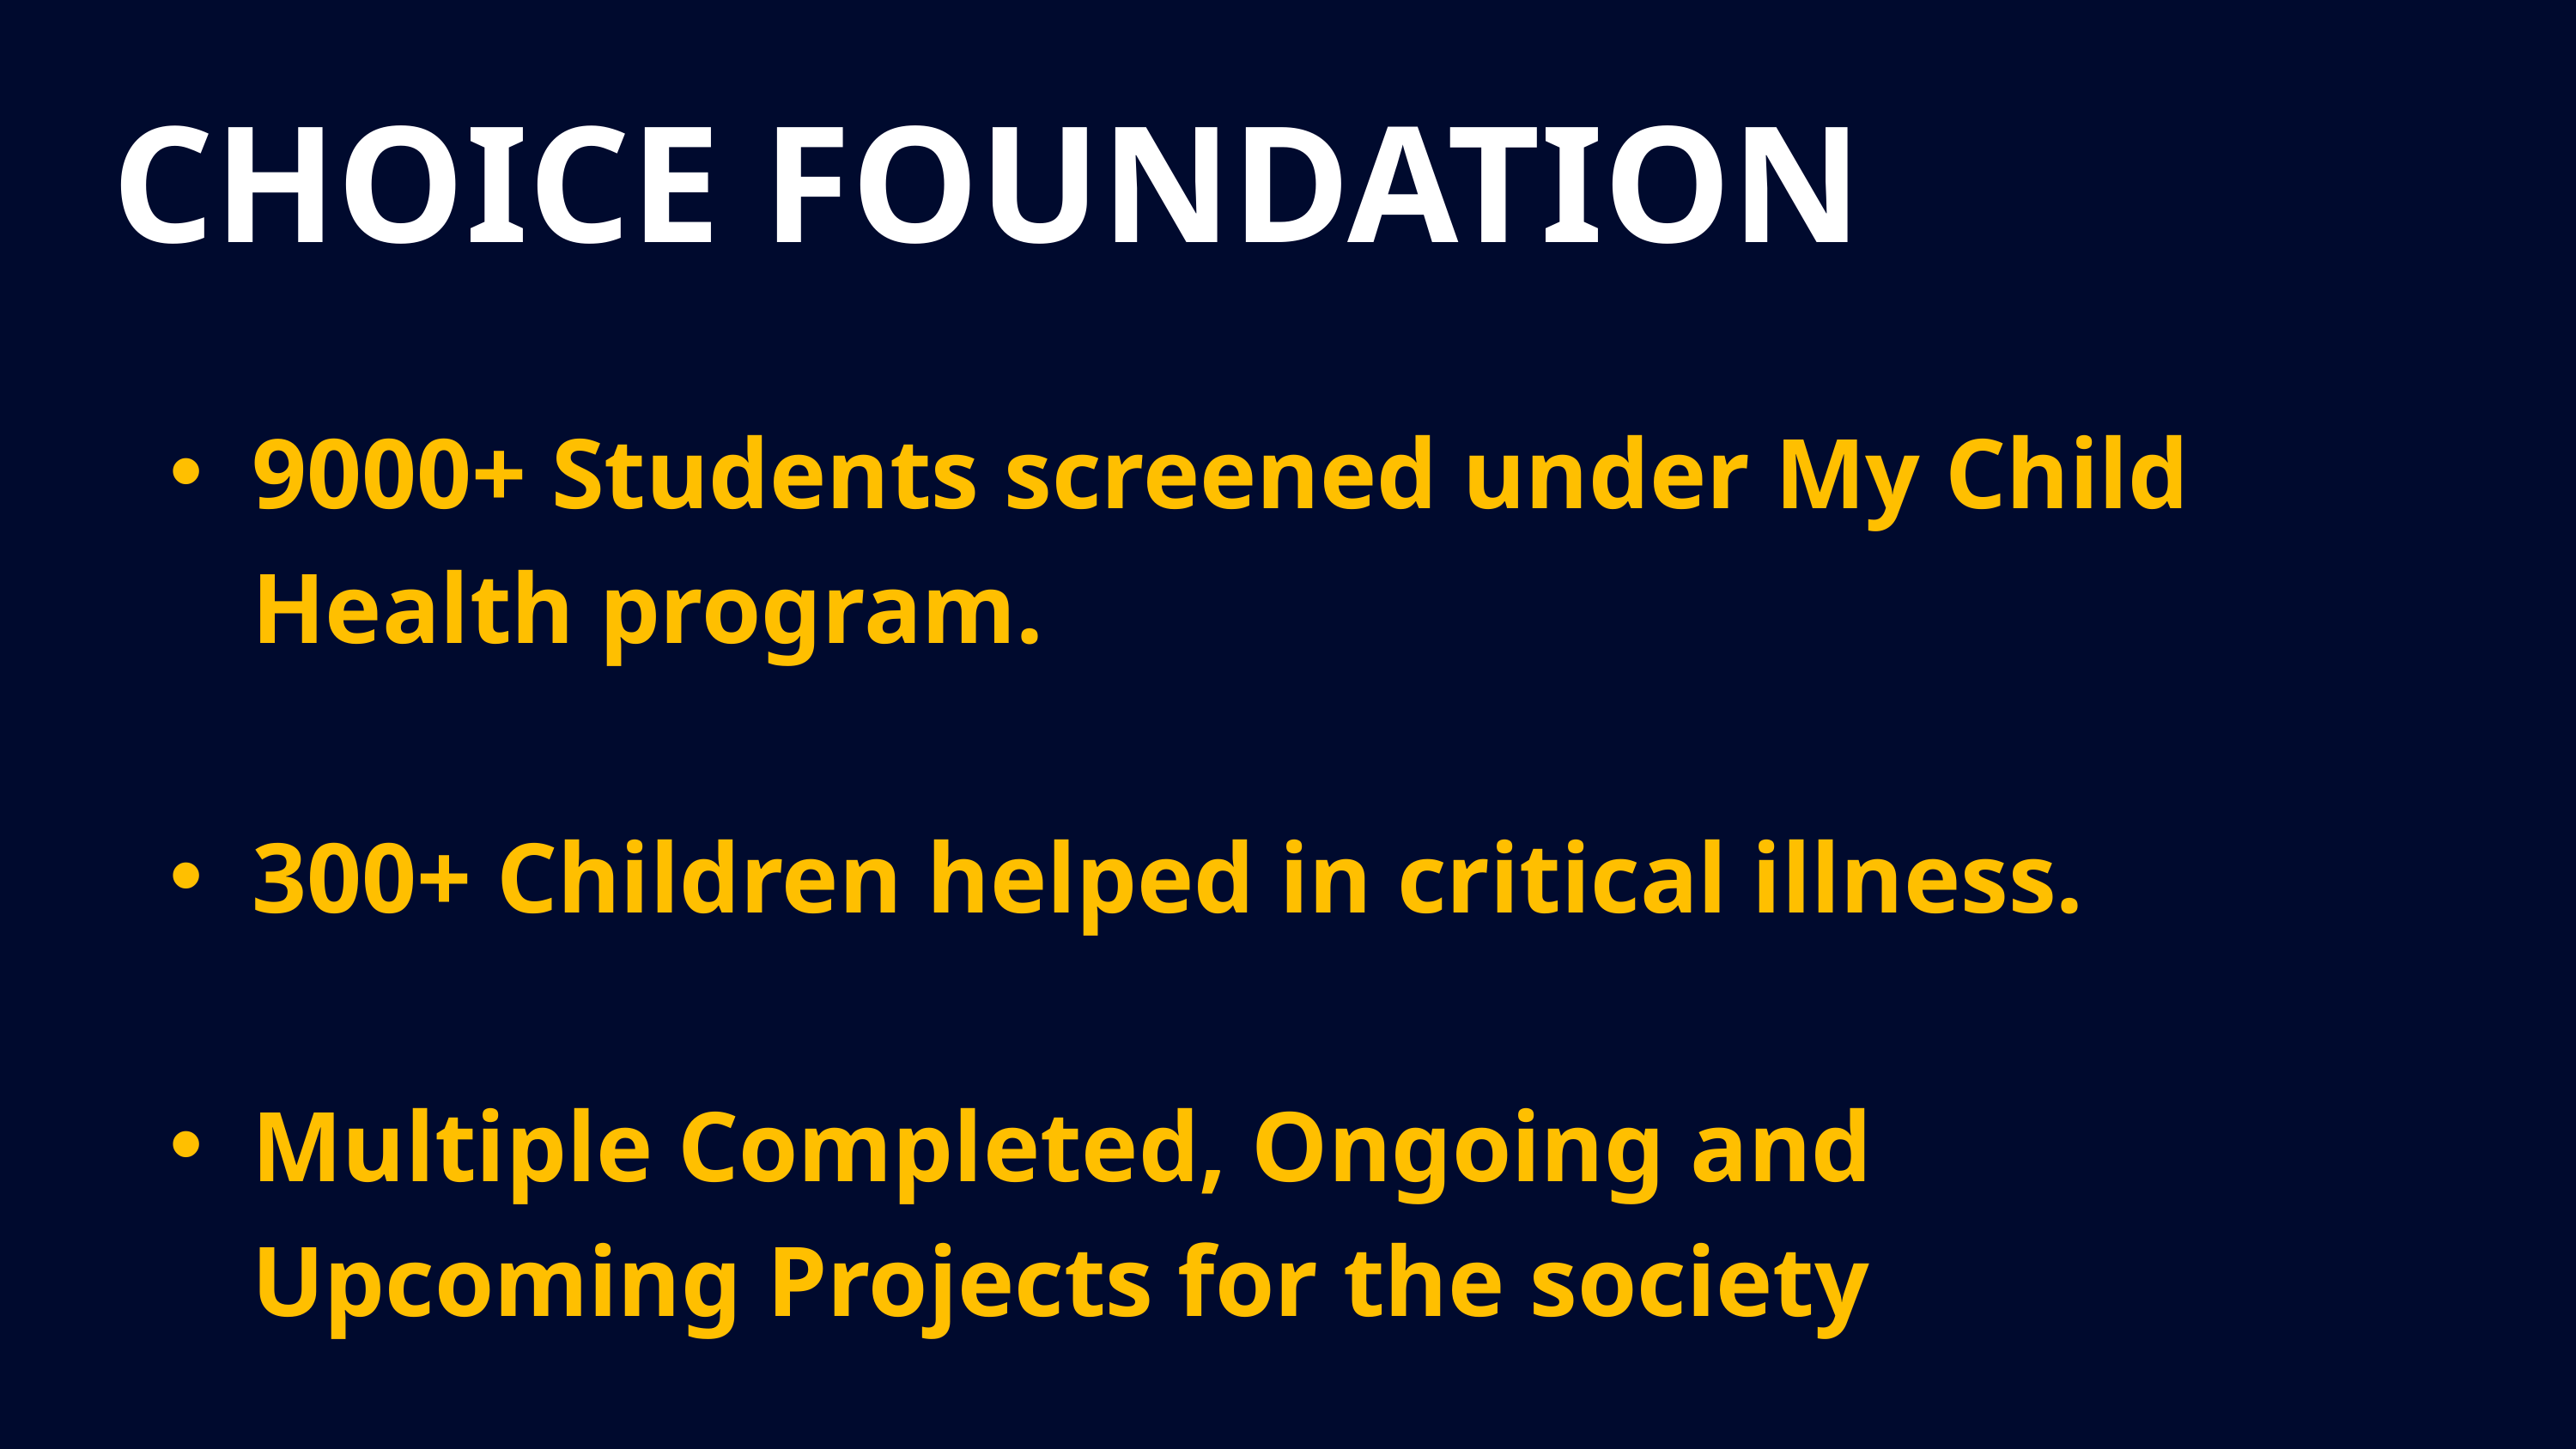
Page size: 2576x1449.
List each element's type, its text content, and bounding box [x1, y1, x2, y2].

text_box 9000+ Students screened under My Child Health program. 300+ Children helped in critical illness. Multiple Completed, Ongoing and Upcoming Projects for the society [88, 393, 2237, 1337]
text_box CHOICE FOUNDATION [112, 113, 2464, 276]
